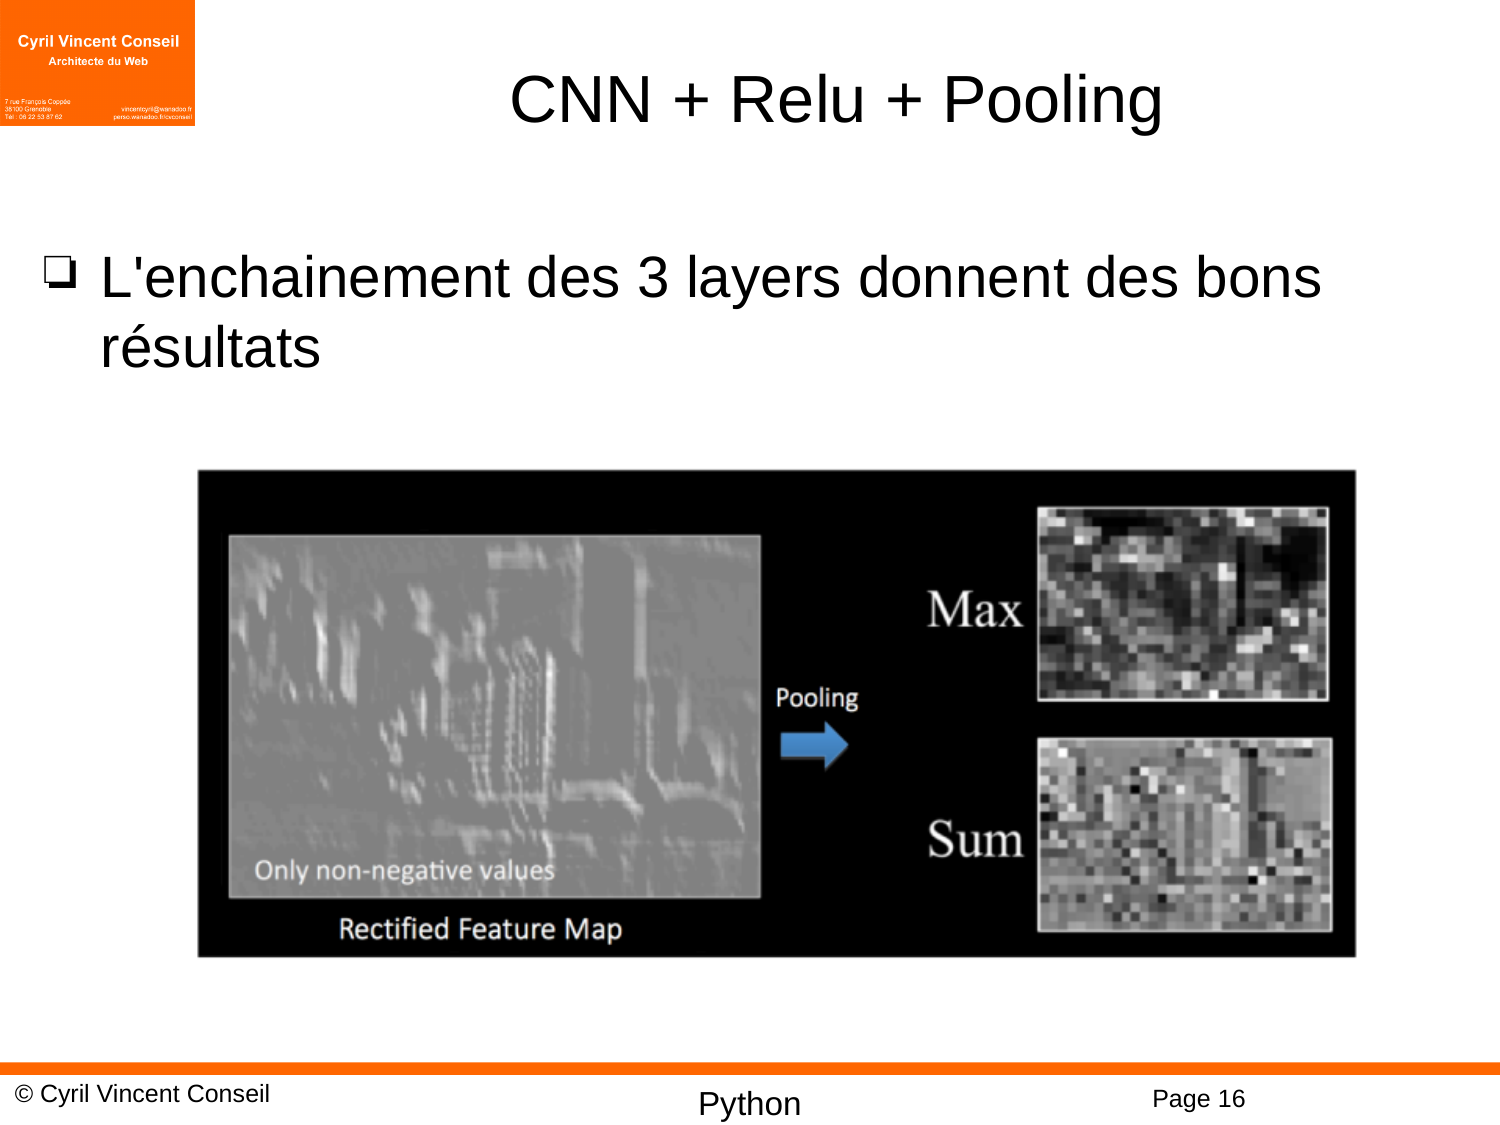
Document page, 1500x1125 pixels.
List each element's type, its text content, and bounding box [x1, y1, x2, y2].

list L'enchainement des 3 layers donnent des bons résultats [29, 231, 1468, 1059]
picture [193, 467, 1363, 967]
picture [0, 0, 195, 126]
title CNN + Relu + Pooling [194, 2, 1480, 190]
